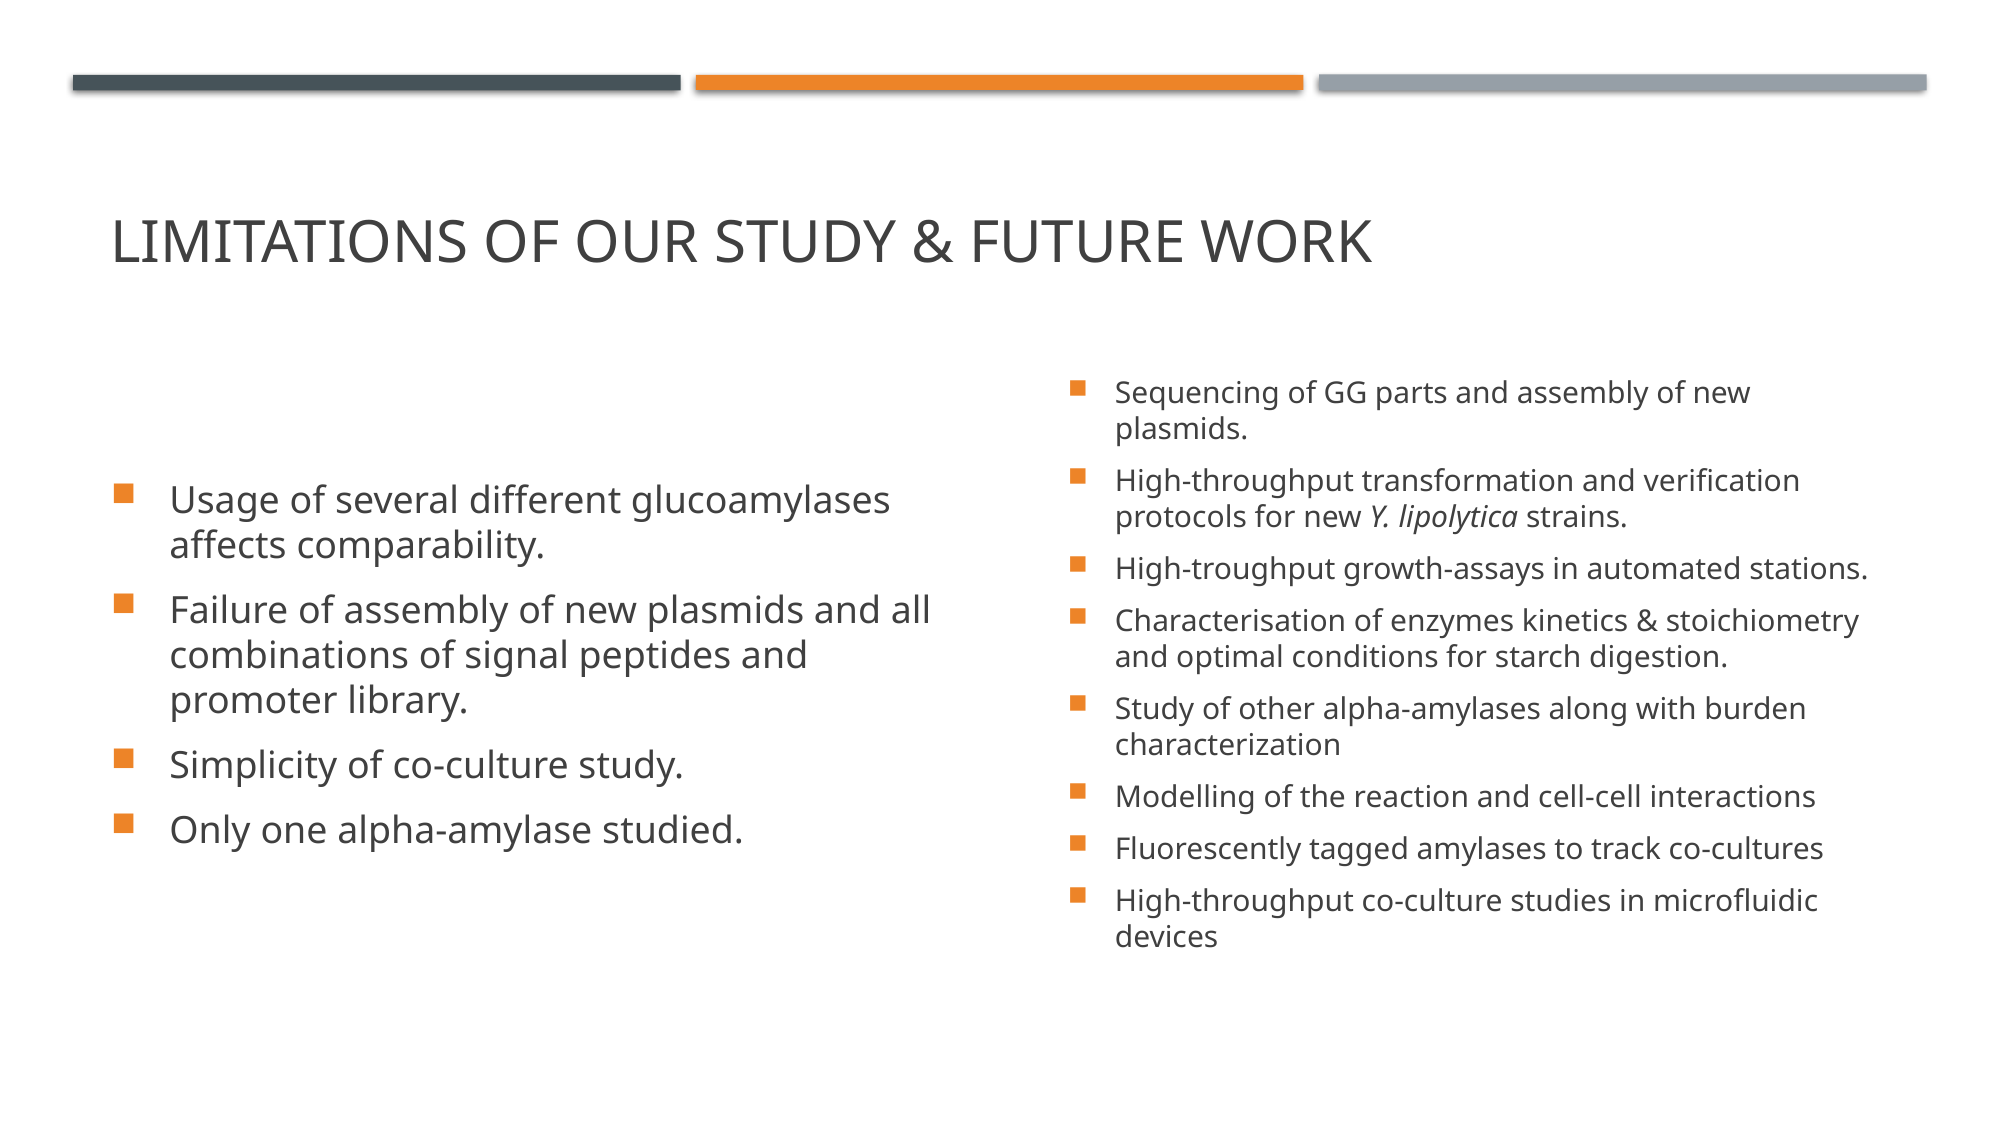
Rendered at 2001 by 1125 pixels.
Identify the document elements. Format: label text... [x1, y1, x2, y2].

list Usage of several different glucoamylases affects comparability. Failure of assembly of new plasmids and all combinations of signal peptides and promoter library. Simplicity of co-culture study. Only one alpha-amylase studied. [95, 365, 948, 962]
title Limitations of our study & future work [95, 119, 1905, 282]
list Sequencing of GG parts and assembly of new plasmids. High-throughput transformation and verification protocols for new Y. lipolytica strains. High-troughput growth-assays in automated stations. Characterisation of enzymes kinetics & stoichiometry and optimal conditions for starch digestion. Study of other alpha-amylases along with burden characterization Modelling of the reaction and cell-cell interactions Fluorescently tagged amylases to track co-cultures High-throughput co-culture studies in microfluidic devices [1052, 365, 1905, 962]
